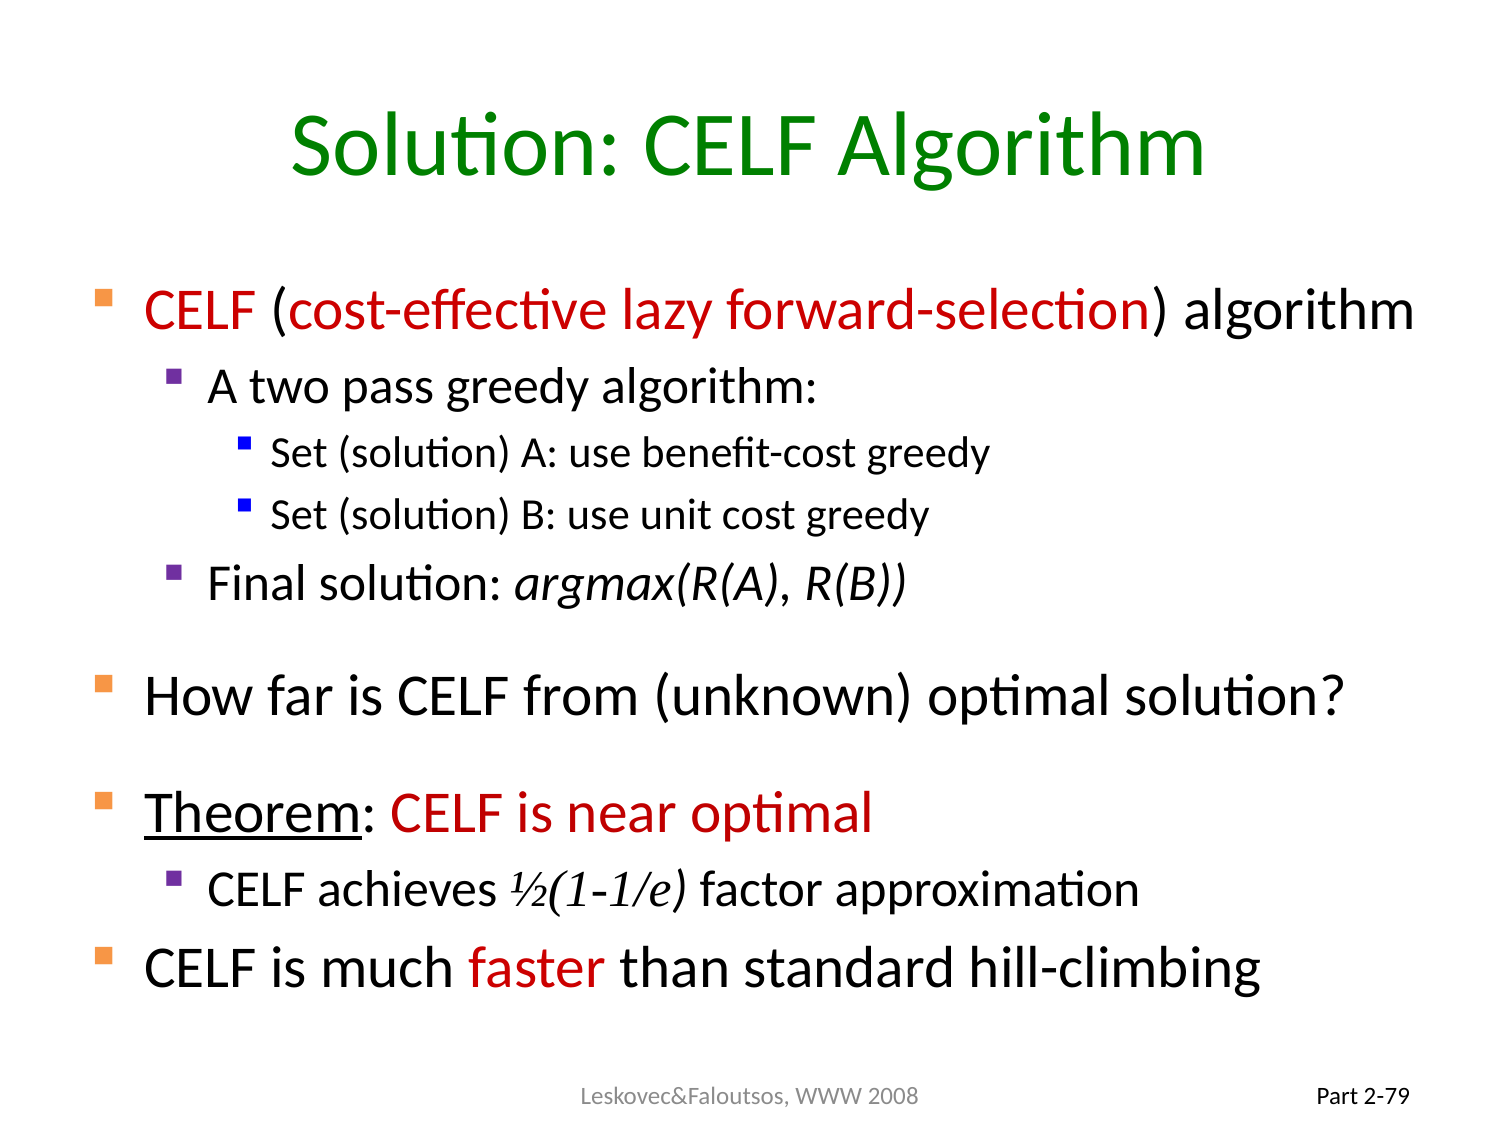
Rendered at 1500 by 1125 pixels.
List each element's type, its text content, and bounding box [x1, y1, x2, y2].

title Solution: CELF Algorithm [75, 45, 1425, 233]
slide_number Part 2-79 [1074, 1065, 1425, 1125]
footer Leskovec&Faloutsos, WWW 2008 [512, 1065, 988, 1125]
list CELF (cost-effective lazy forward-selection) algorithm A two pass greedy algorithm: Set (solution) A: use benefit-cost greedy Set (solution) B: use unit cost greedy Final solution: argmax(R(A), R(B)) How far is CELF from (unknown) optimal solution? Theorem: CELF is near optimal CELF achieves ½(1-1/e) factor approximation CELF is much faster than standard hill-climbing [75, 262, 1450, 1063]
